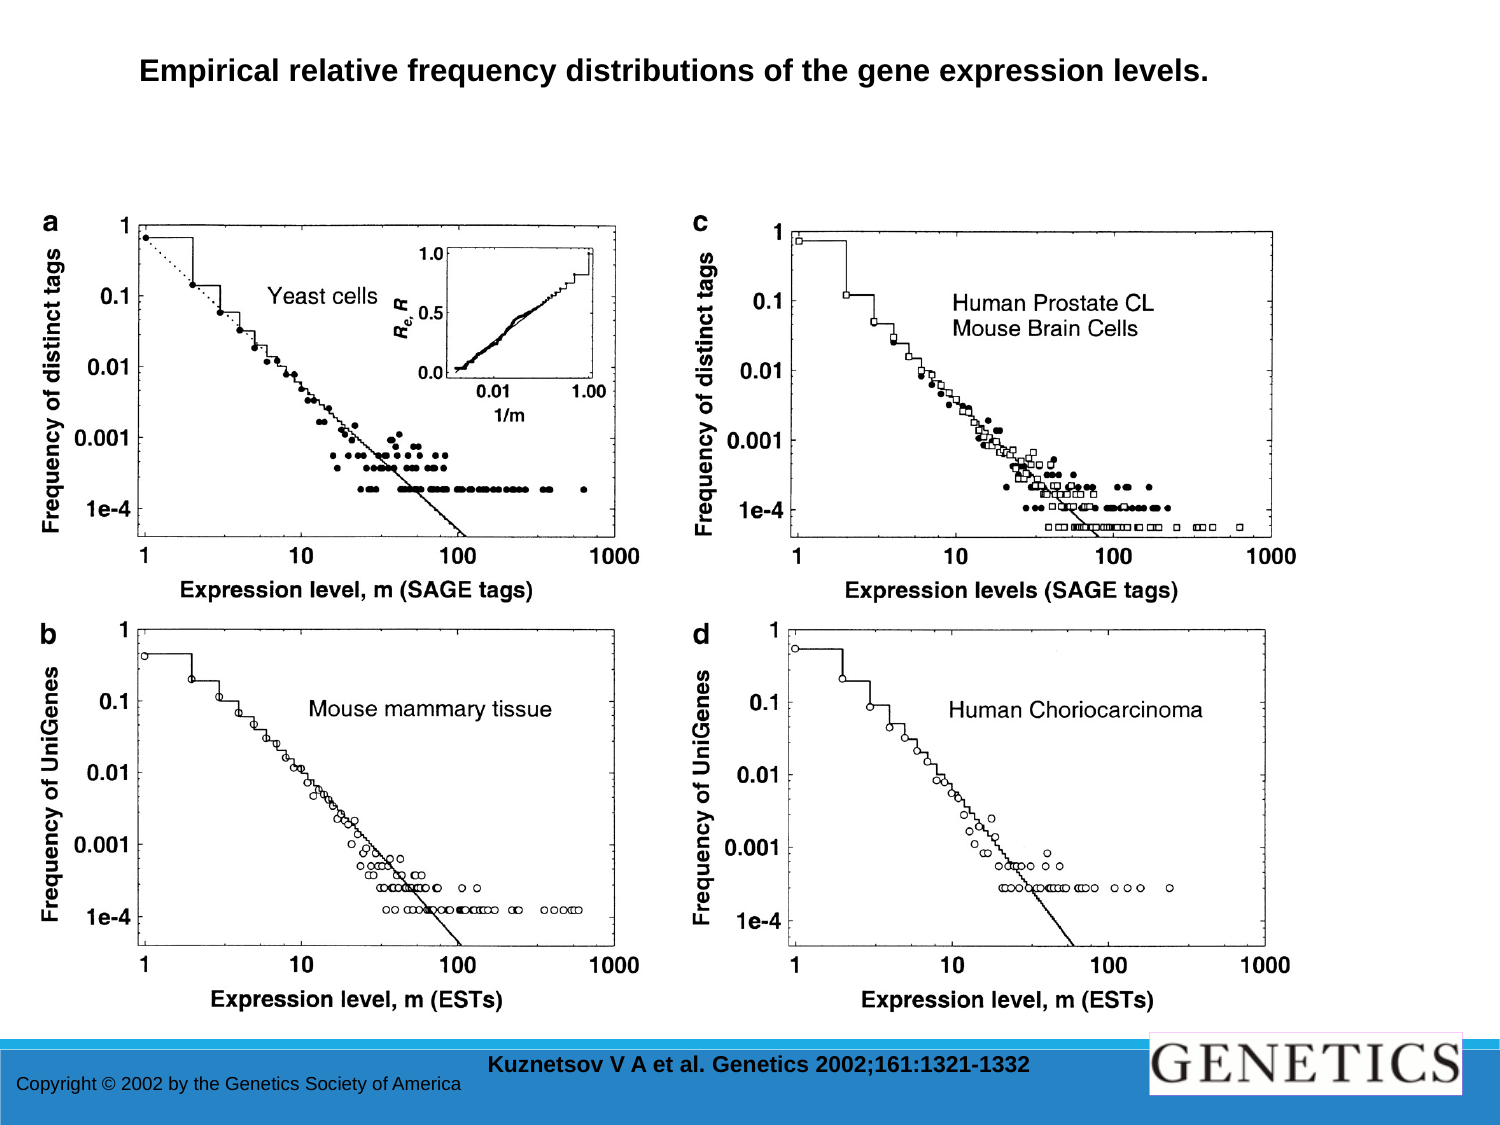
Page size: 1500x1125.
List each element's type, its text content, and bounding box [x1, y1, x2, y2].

text_box Kuznetsov V A et al. Genetics 2002;161:1321-1332 [487, 1049, 1131, 1088]
text_box Empirical relative frequency distributions of the gene expression levels. [24, 49, 1334, 138]
picture [1148, 1030, 1464, 1097]
picture [36, 211, 1297, 1016]
text_box Copyright © 2002 by the Genetics Society of America [16, 1071, 825, 1125]
